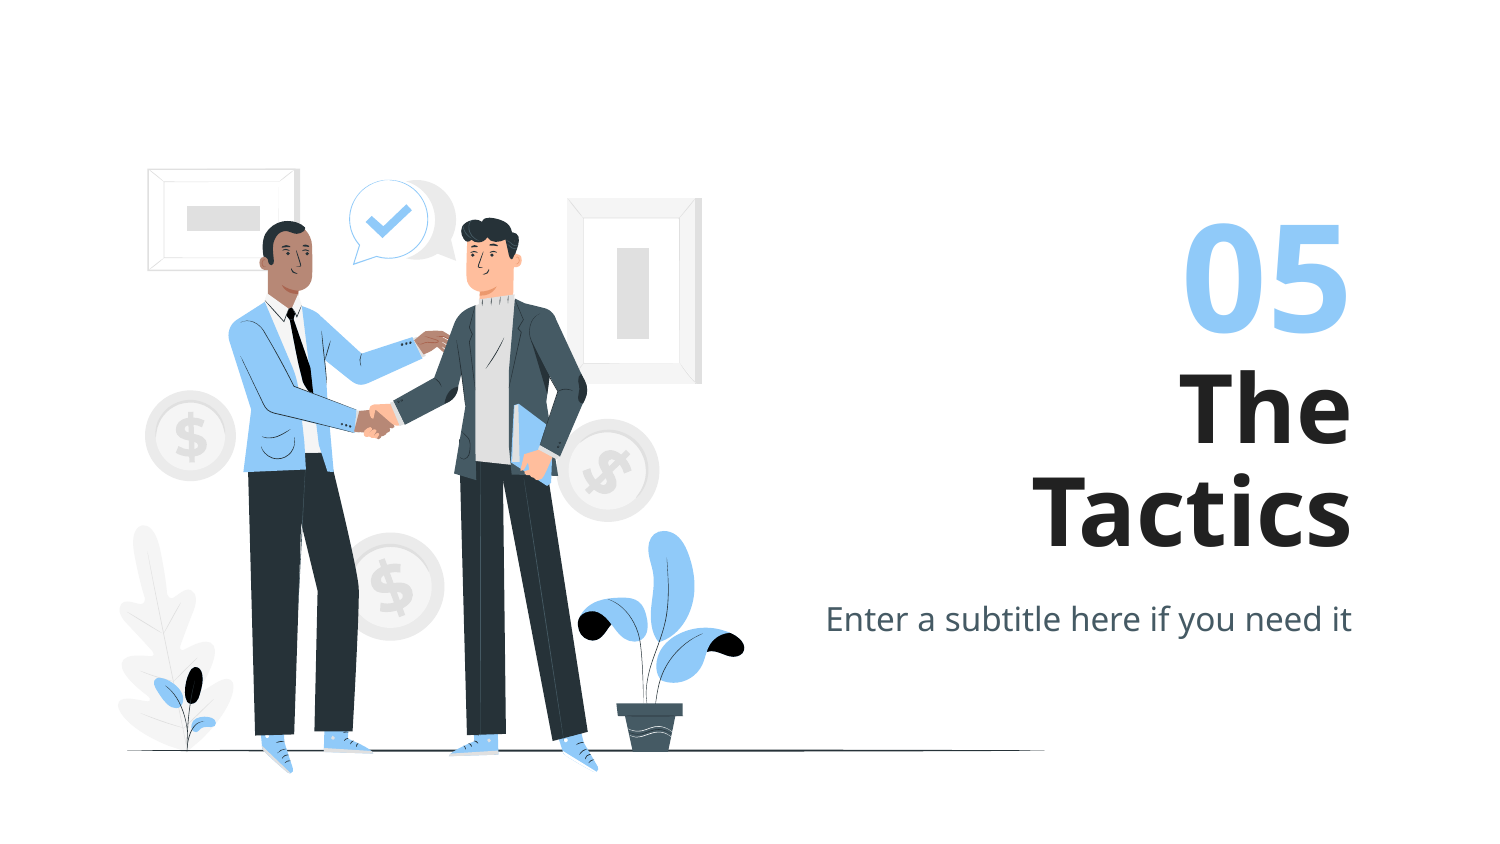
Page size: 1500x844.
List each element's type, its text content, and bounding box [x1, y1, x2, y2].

subtitle Enter a subtitle here if you need it [762, 582, 1354, 657]
title The Tactics [926, 357, 1354, 571]
title 05 [1167, 186, 1354, 358]
